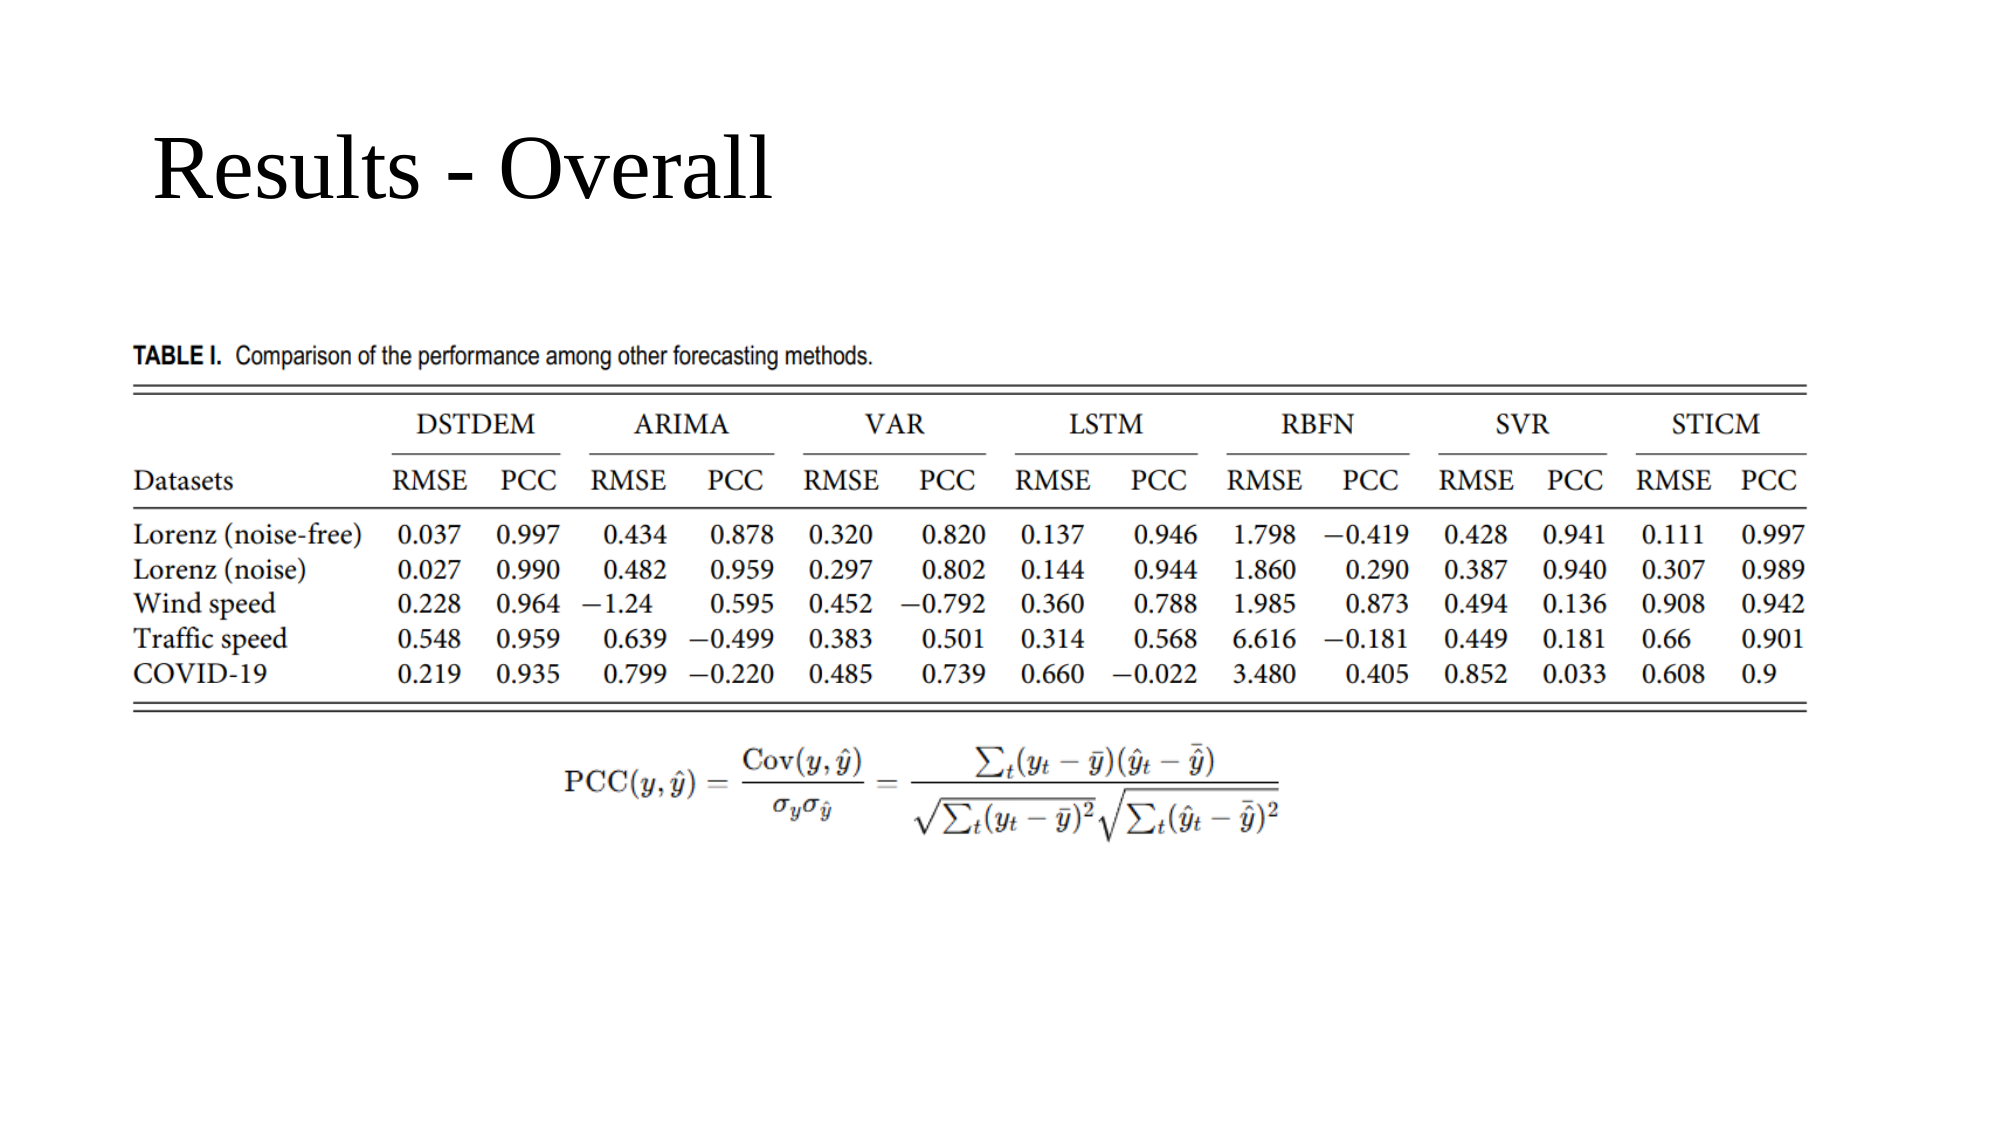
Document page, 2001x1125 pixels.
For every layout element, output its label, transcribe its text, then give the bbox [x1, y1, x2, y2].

title Results - Overall [137, 59, 1863, 278]
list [116, 326, 1843, 731]
picture [553, 730, 1316, 864]
